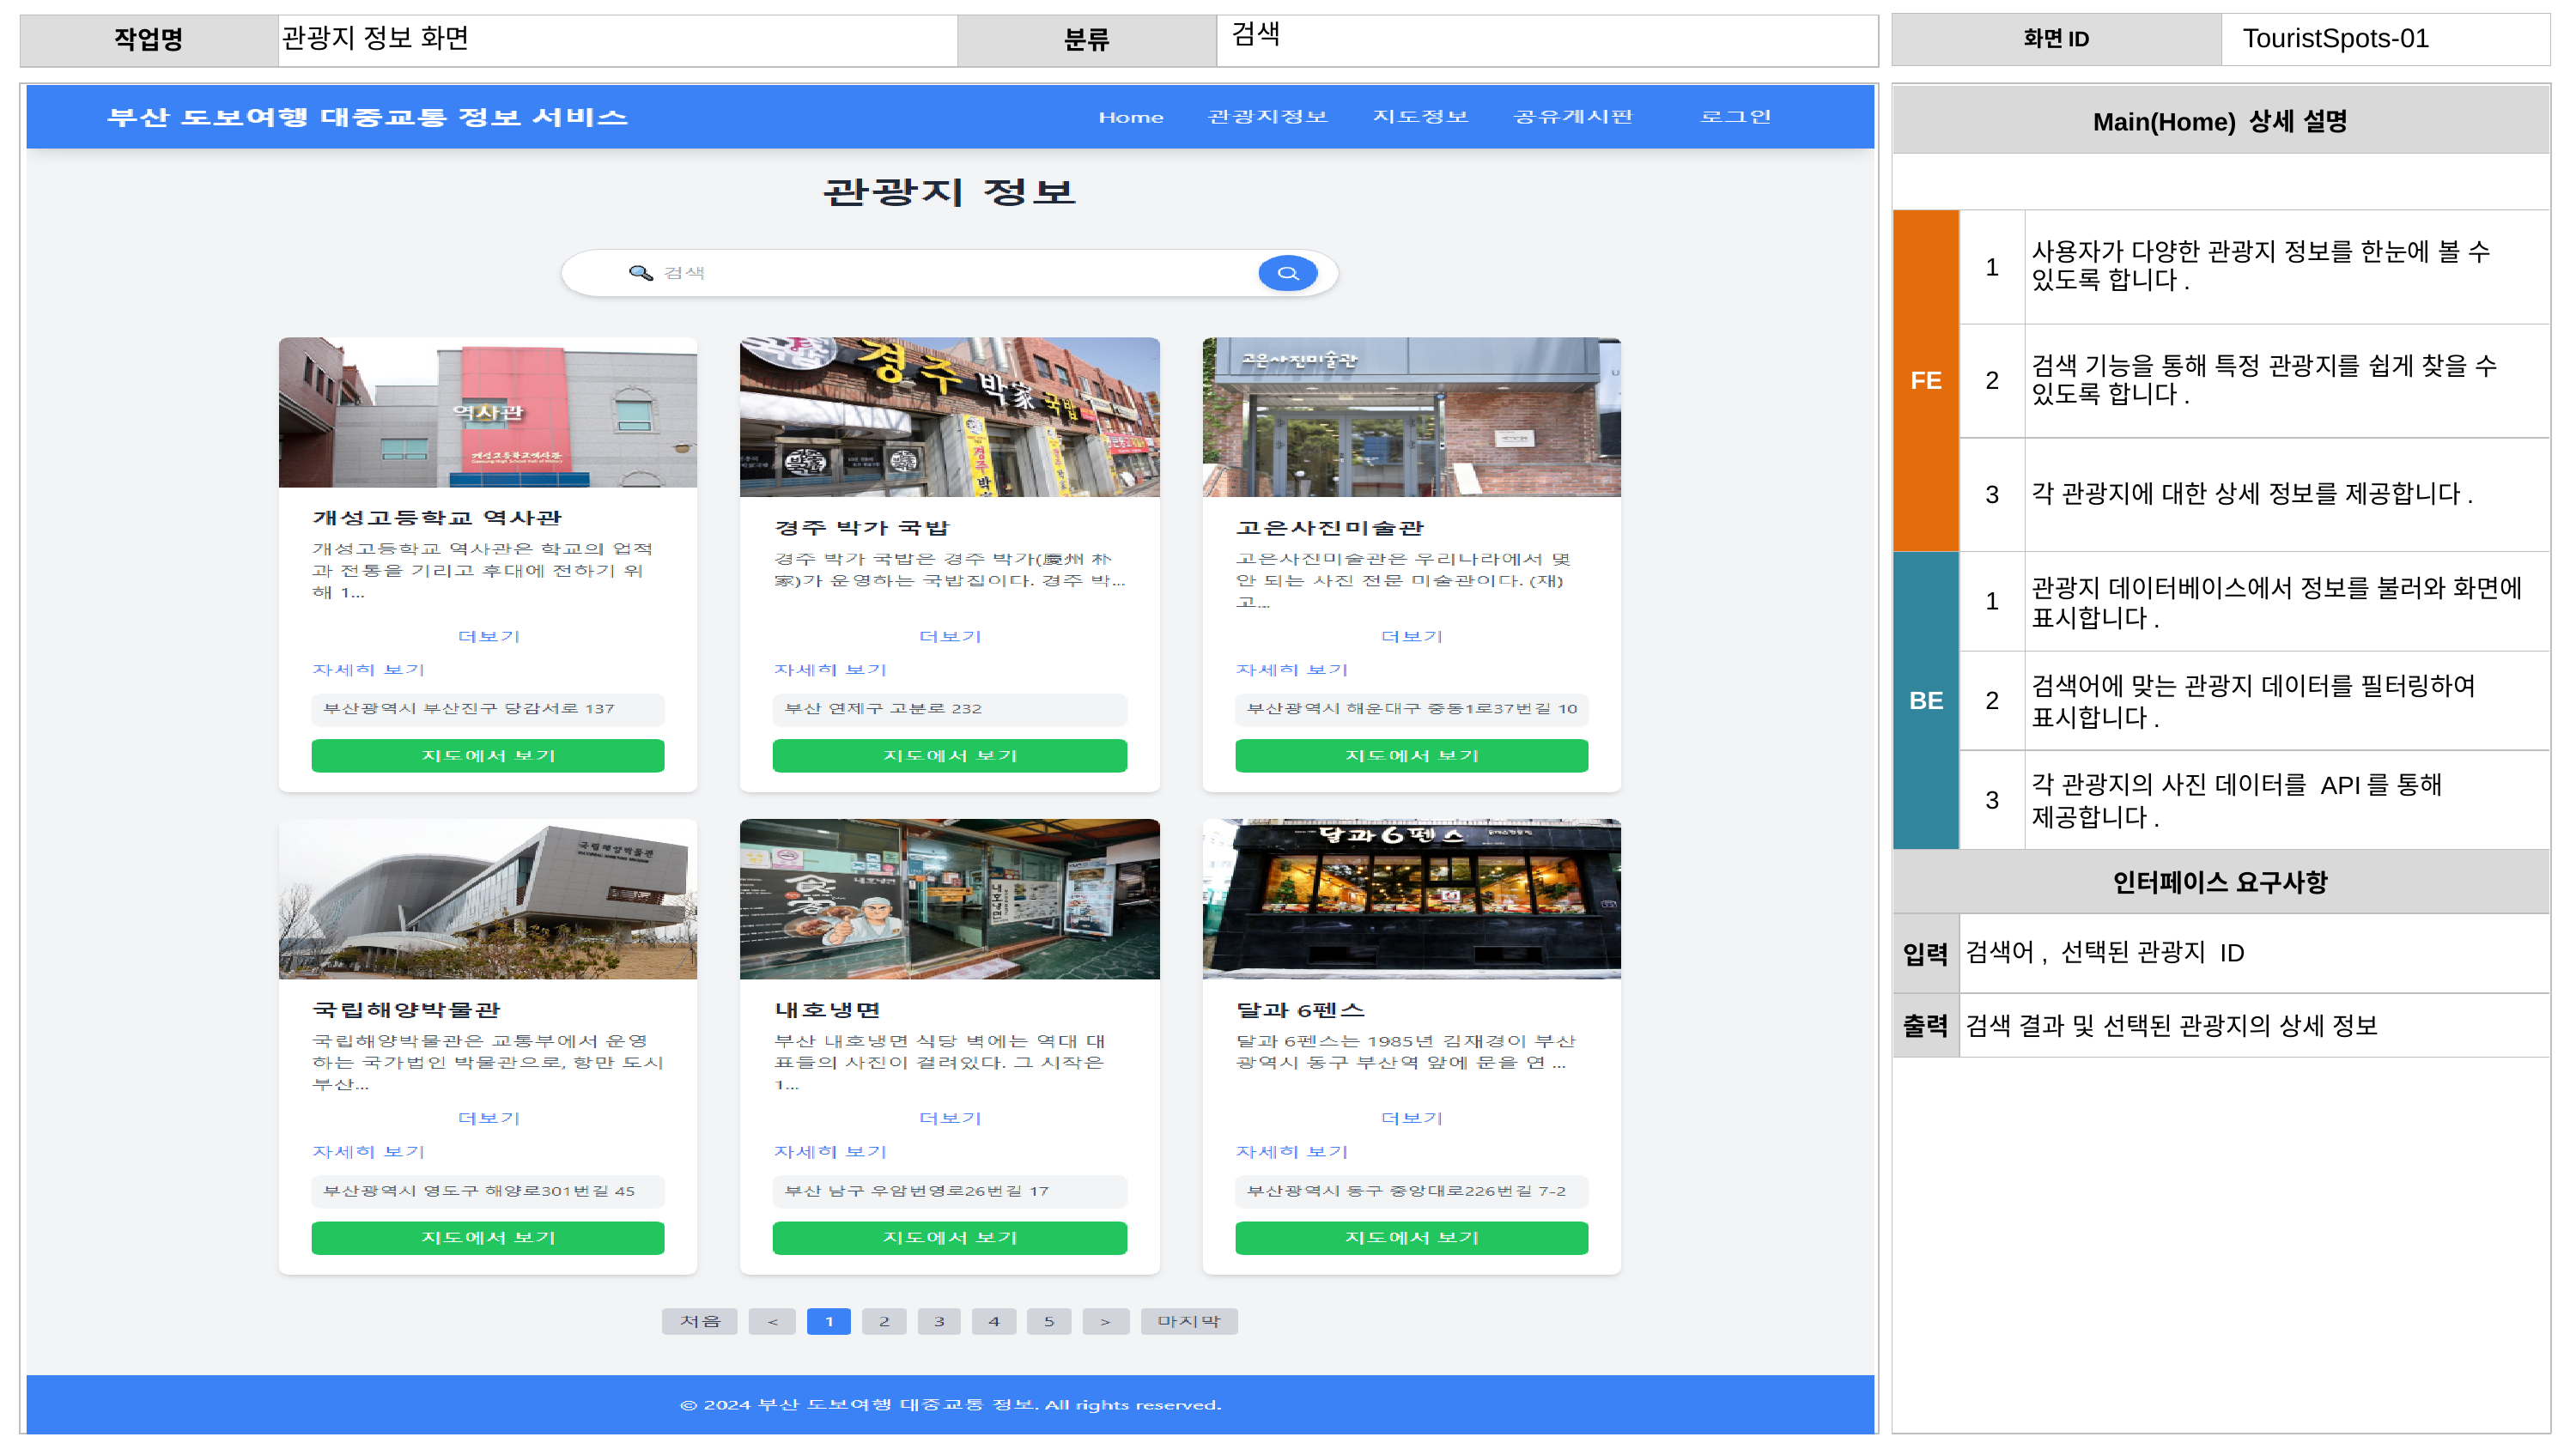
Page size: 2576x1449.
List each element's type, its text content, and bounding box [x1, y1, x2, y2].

table_cell 2 [1960, 324, 2025, 437]
table_cell 각 관광지의 사진 데이터를 API를 통해 제공합니다. [2026, 751, 2549, 849]
text_box TouristSpots-01 [2223, 15, 2549, 65]
table_cell 각 관광지에 대한 상세 정보를 제공합니다. [2026, 439, 2549, 551]
table_cell 인터페이스 요구사항 [1893, 850, 2549, 912]
table_cell FE [1893, 210, 1959, 551]
table_cell 검색 기능을 통해 특정 관광지를 쉽게 찾을 수 있도록 합니다. [2026, 324, 2549, 437]
table_cell 검색어에 맞는 관광지 데이터를 필터링하여 표시합니다. [2026, 652, 2549, 749]
table_cell [1893, 154, 2549, 209]
table_cell 검색 결과 및 선택된 관광지의 상세 정보 [1960, 994, 2549, 1057]
table_cell 사용자가 다양한 관광지 정보를 한눈에 볼 수 있도록 합니다. [2026, 210, 2549, 324]
table_cell 검색어, 선택된 관광지 ID [1960, 914, 2549, 992]
table_cell 관광지 데이터베이스에서 정보를 불러와 화면에 표시합니다. [2026, 552, 2549, 651]
table_cell 3 [1960, 751, 2025, 849]
table_cell 2 [1960, 652, 2025, 749]
table_cell 1 [1960, 210, 2025, 324]
picture [27, 85, 1874, 1434]
table_header Main(Home) 상세 설명 [1893, 86, 2549, 153]
text_box 검색 [1218, 10, 1874, 62]
table_cell 1 [1960, 552, 2025, 651]
table_cell 입력 [1893, 914, 1959, 992]
list 관광지 정보 화면 [269, 15, 945, 65]
table_cell 출력 [1893, 994, 1959, 1057]
table_cell 3 [1960, 439, 2025, 551]
table_cell BE [1893, 552, 1959, 849]
